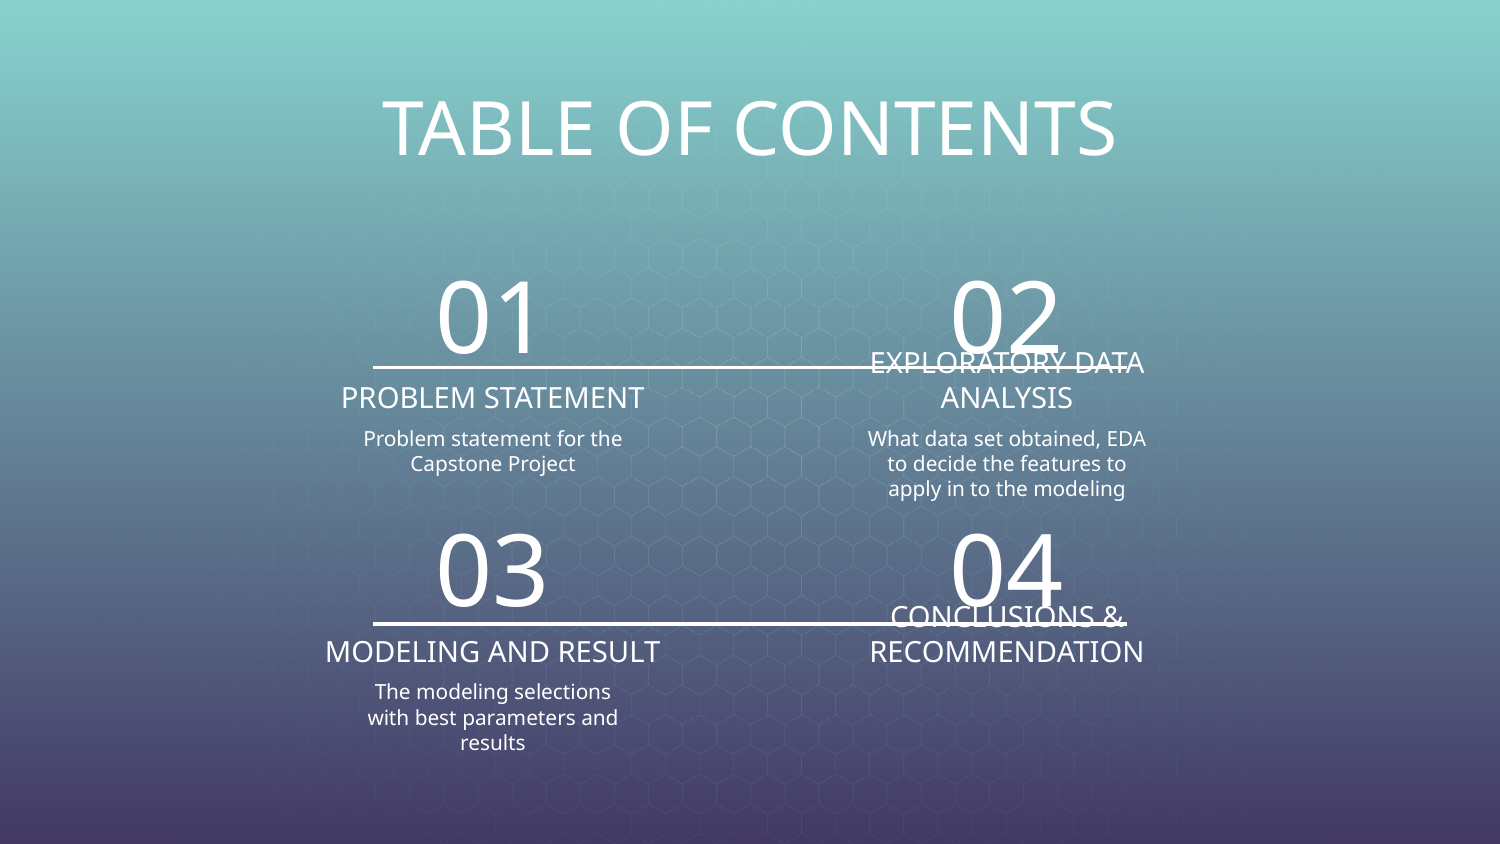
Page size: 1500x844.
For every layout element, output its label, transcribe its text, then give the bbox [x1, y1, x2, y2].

picture [102, 0, 1398, 844]
title EXPLORATORY DATA ANALYSIS [791, 334, 1223, 430]
title PROBLEM STATEMENT [277, 334, 709, 430]
title 04 [863, 519, 1151, 615]
title 02 [863, 265, 1151, 361]
title 01 [349, 265, 637, 361]
title TABLE OF CONTENTS [184, 65, 1316, 221]
subtitle What data set obtained, EDA to decide the features to apply in to the modeling [850, 410, 1164, 471]
title MODELING AND RESULT [277, 588, 709, 684]
title 03 [349, 519, 637, 615]
subtitle The modeling selections with best parameters and results [336, 664, 650, 725]
subtitle Problem statement for the Capstone Project [336, 410, 650, 471]
title CONCLUSIONS & RECOMMENDATION [791, 588, 1223, 684]
